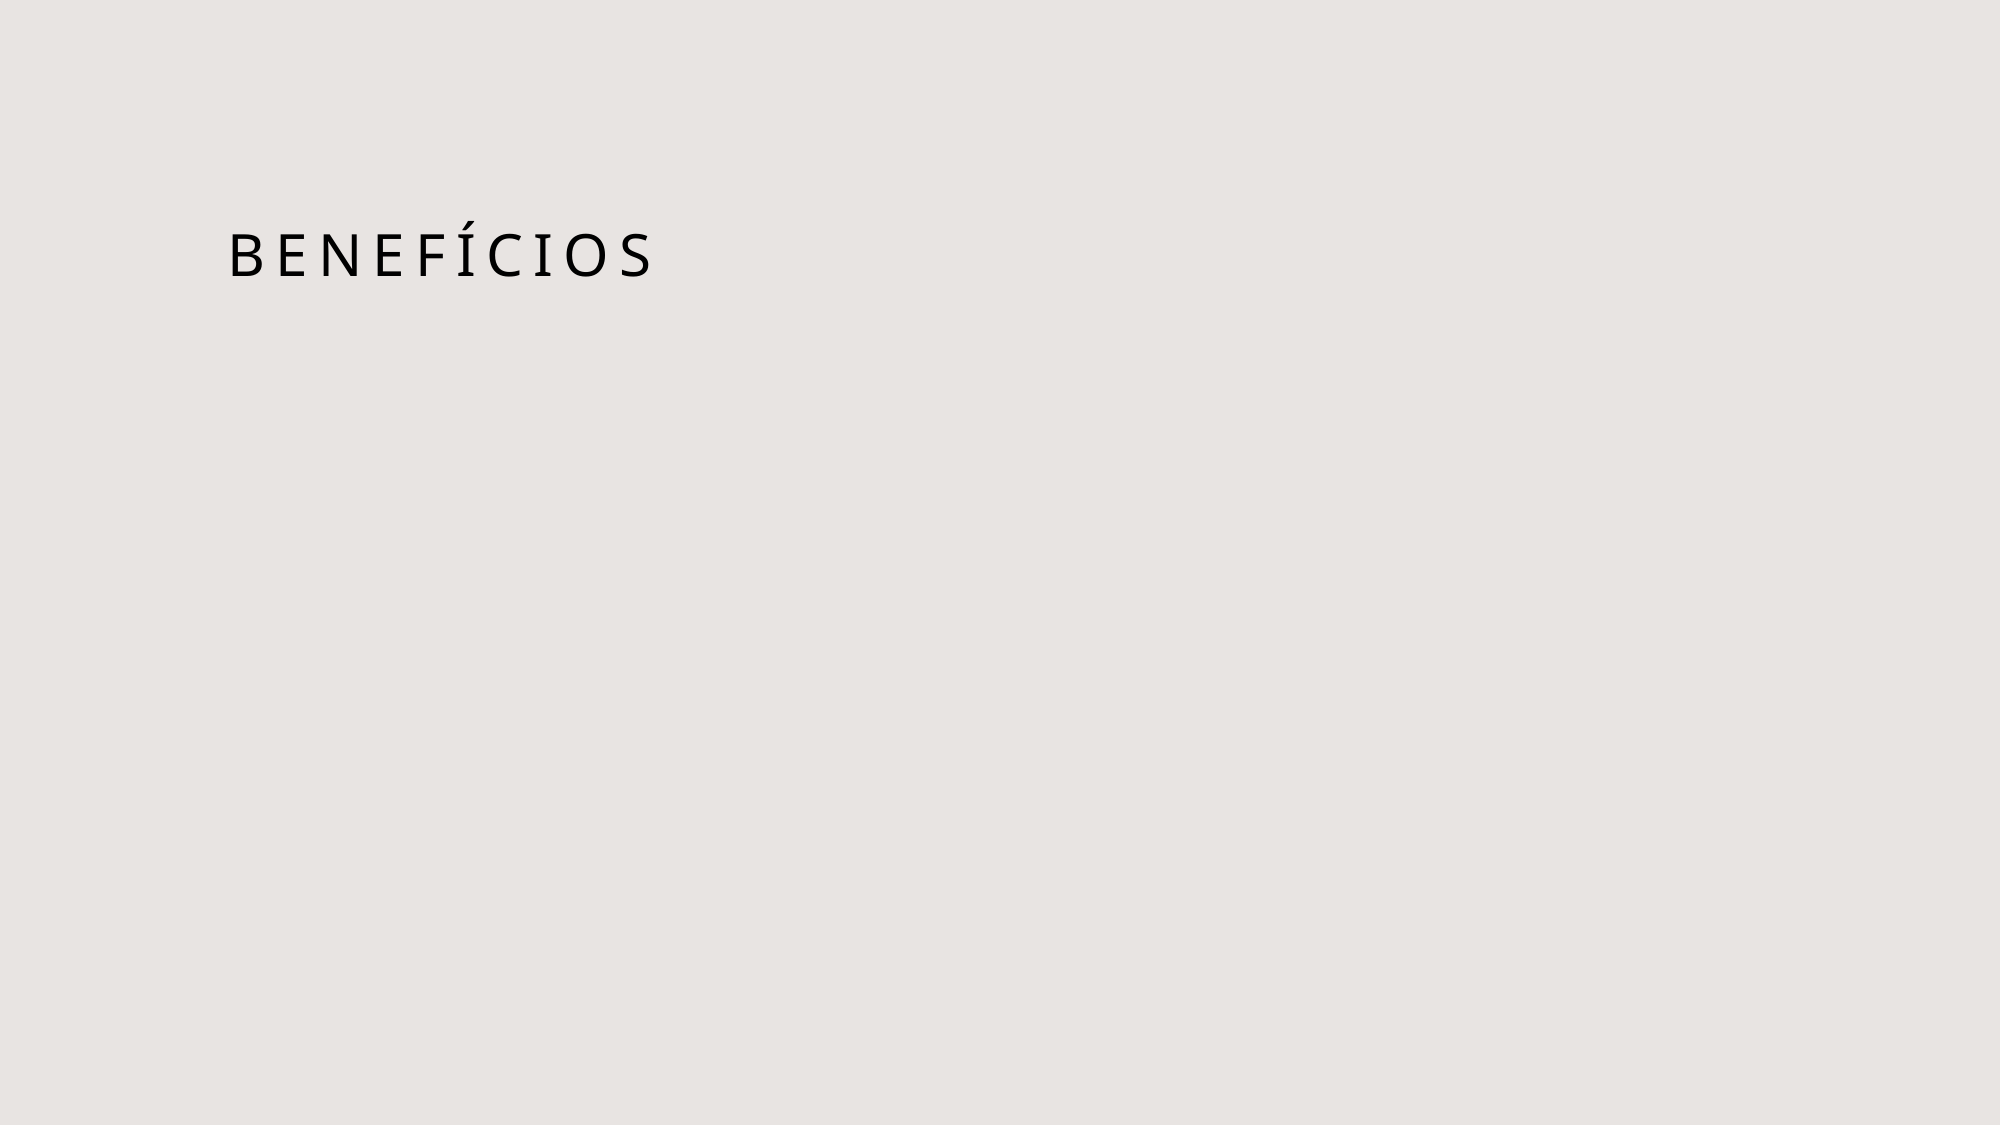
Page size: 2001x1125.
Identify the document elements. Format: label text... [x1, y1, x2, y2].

title Benefícios [212, 138, 1788, 354]
